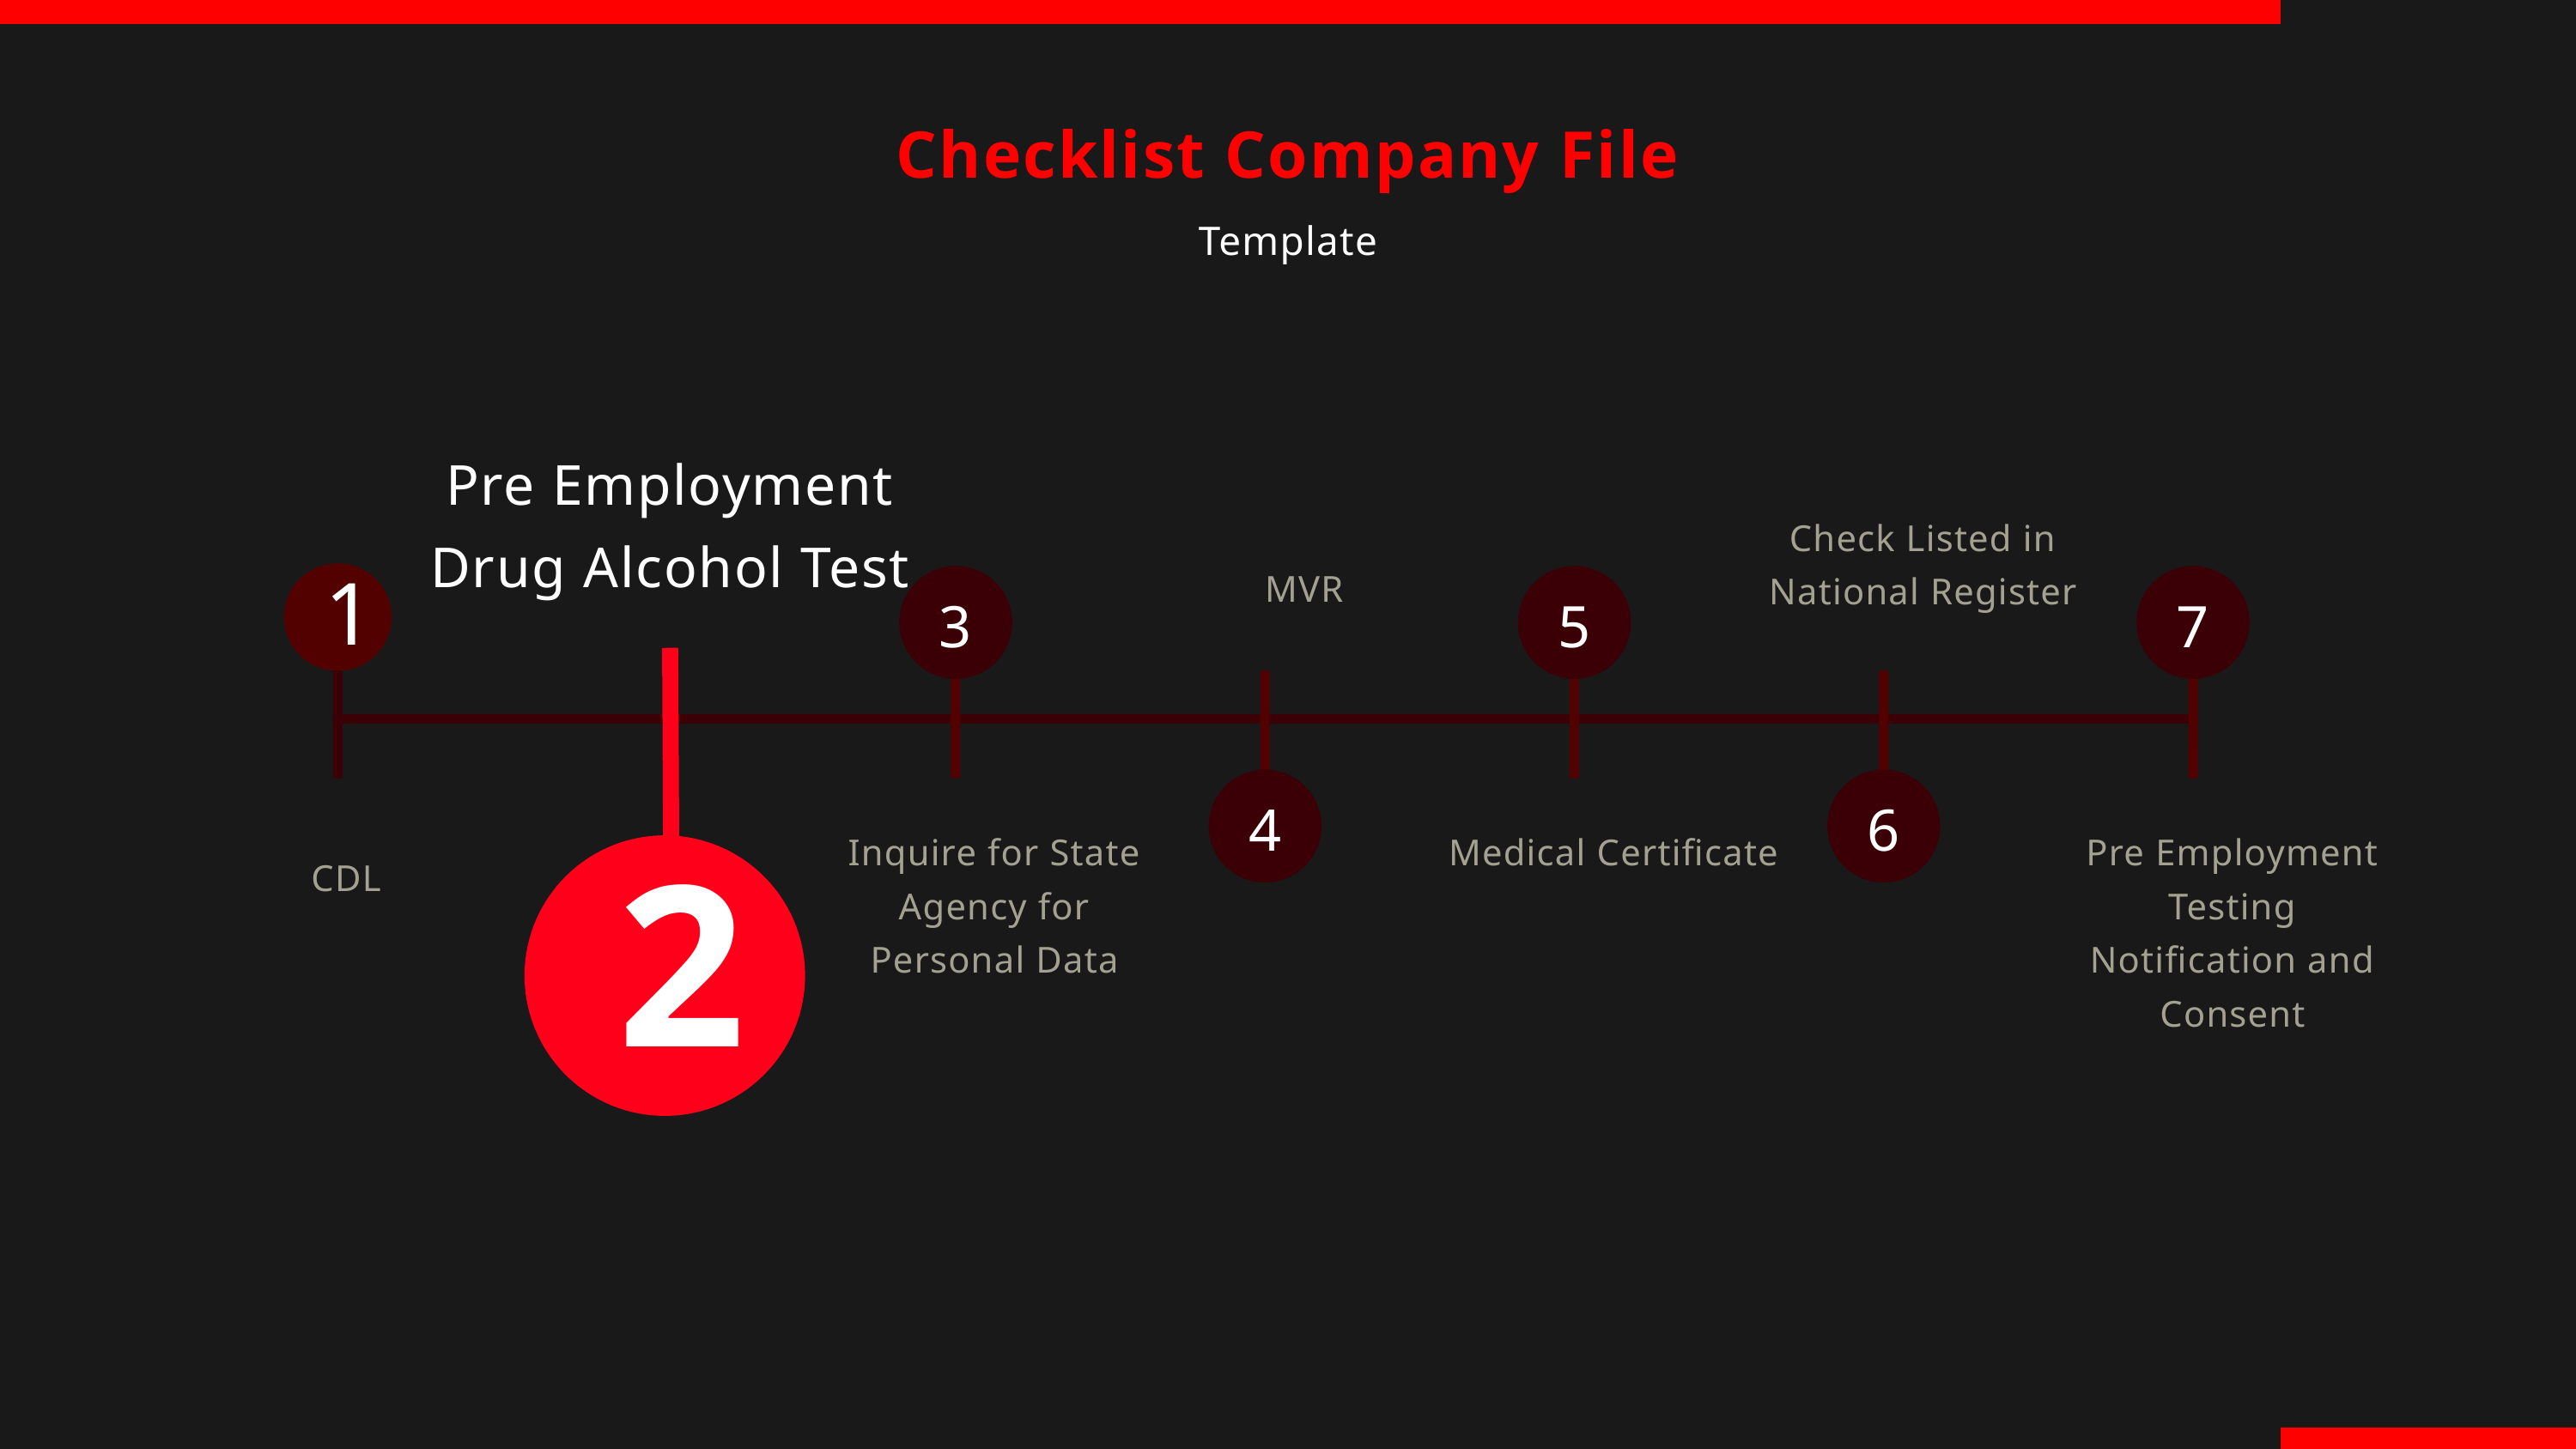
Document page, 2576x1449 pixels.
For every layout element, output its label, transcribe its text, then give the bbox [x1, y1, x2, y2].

text_box Check Listed in National Register [1751, 504, 2095, 612]
text_box MVR [1132, 555, 1476, 609]
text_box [0, 0, 2281, 25]
text_box Pre Employment Drug Alcohol Test [406, 433, 934, 599]
text_box Inquire for State Agency for Personal Data [823, 819, 1167, 981]
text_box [899, 566, 1013, 680]
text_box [524, 834, 805, 1117]
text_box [2280, 1427, 2576, 1449]
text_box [425, 111, 2151, 257]
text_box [1208, 769, 1322, 883]
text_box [1826, 769, 1941, 883]
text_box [2136, 566, 2251, 680]
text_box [283, 563, 392, 671]
text_box CDL [174, 845, 519, 899]
text_box Medical Certificate [1442, 819, 1786, 873]
text_box Pre Employment Testing Notification and Consent [2060, 819, 2404, 1034]
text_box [1517, 566, 1631, 680]
